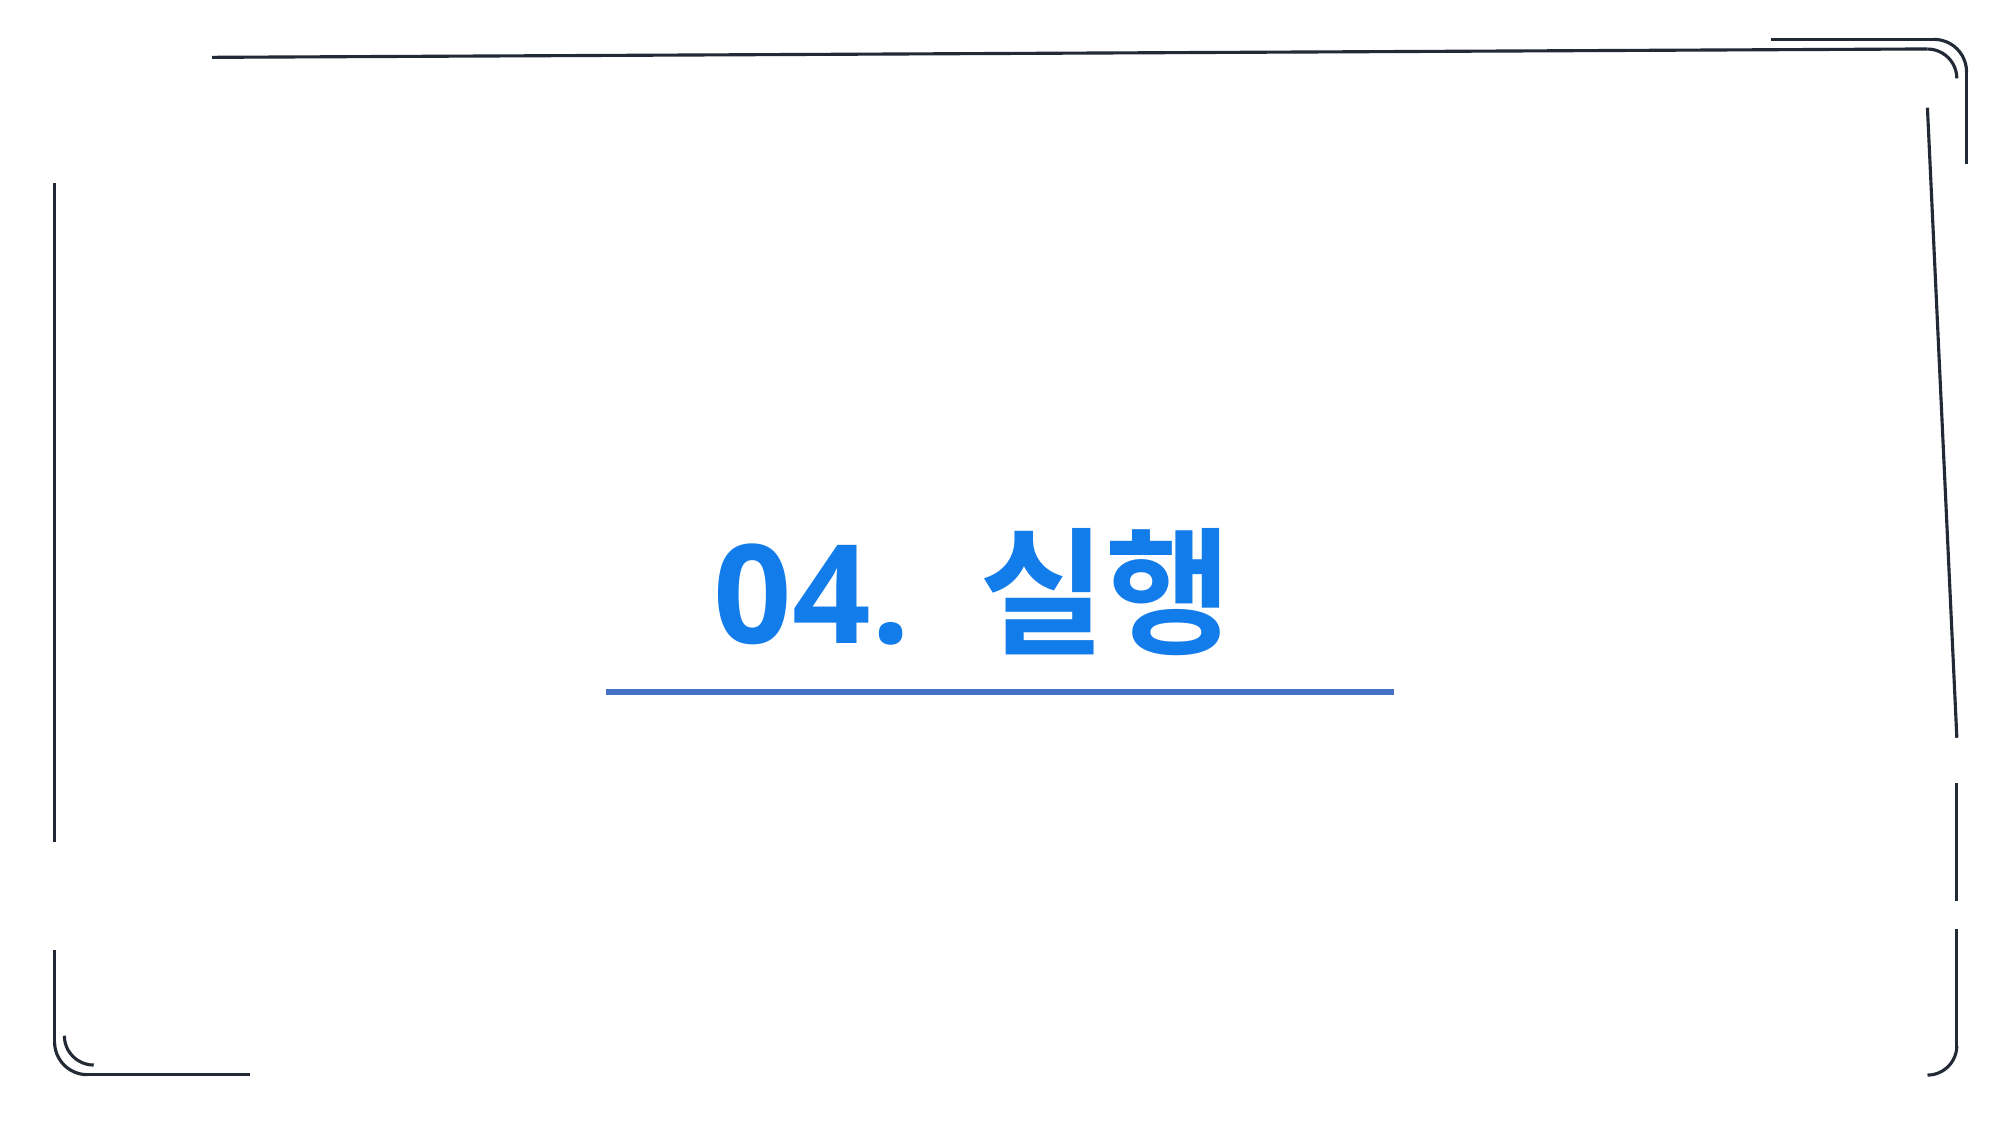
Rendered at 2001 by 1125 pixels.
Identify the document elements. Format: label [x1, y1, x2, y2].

text_box [54, 39, 1967, 1076]
